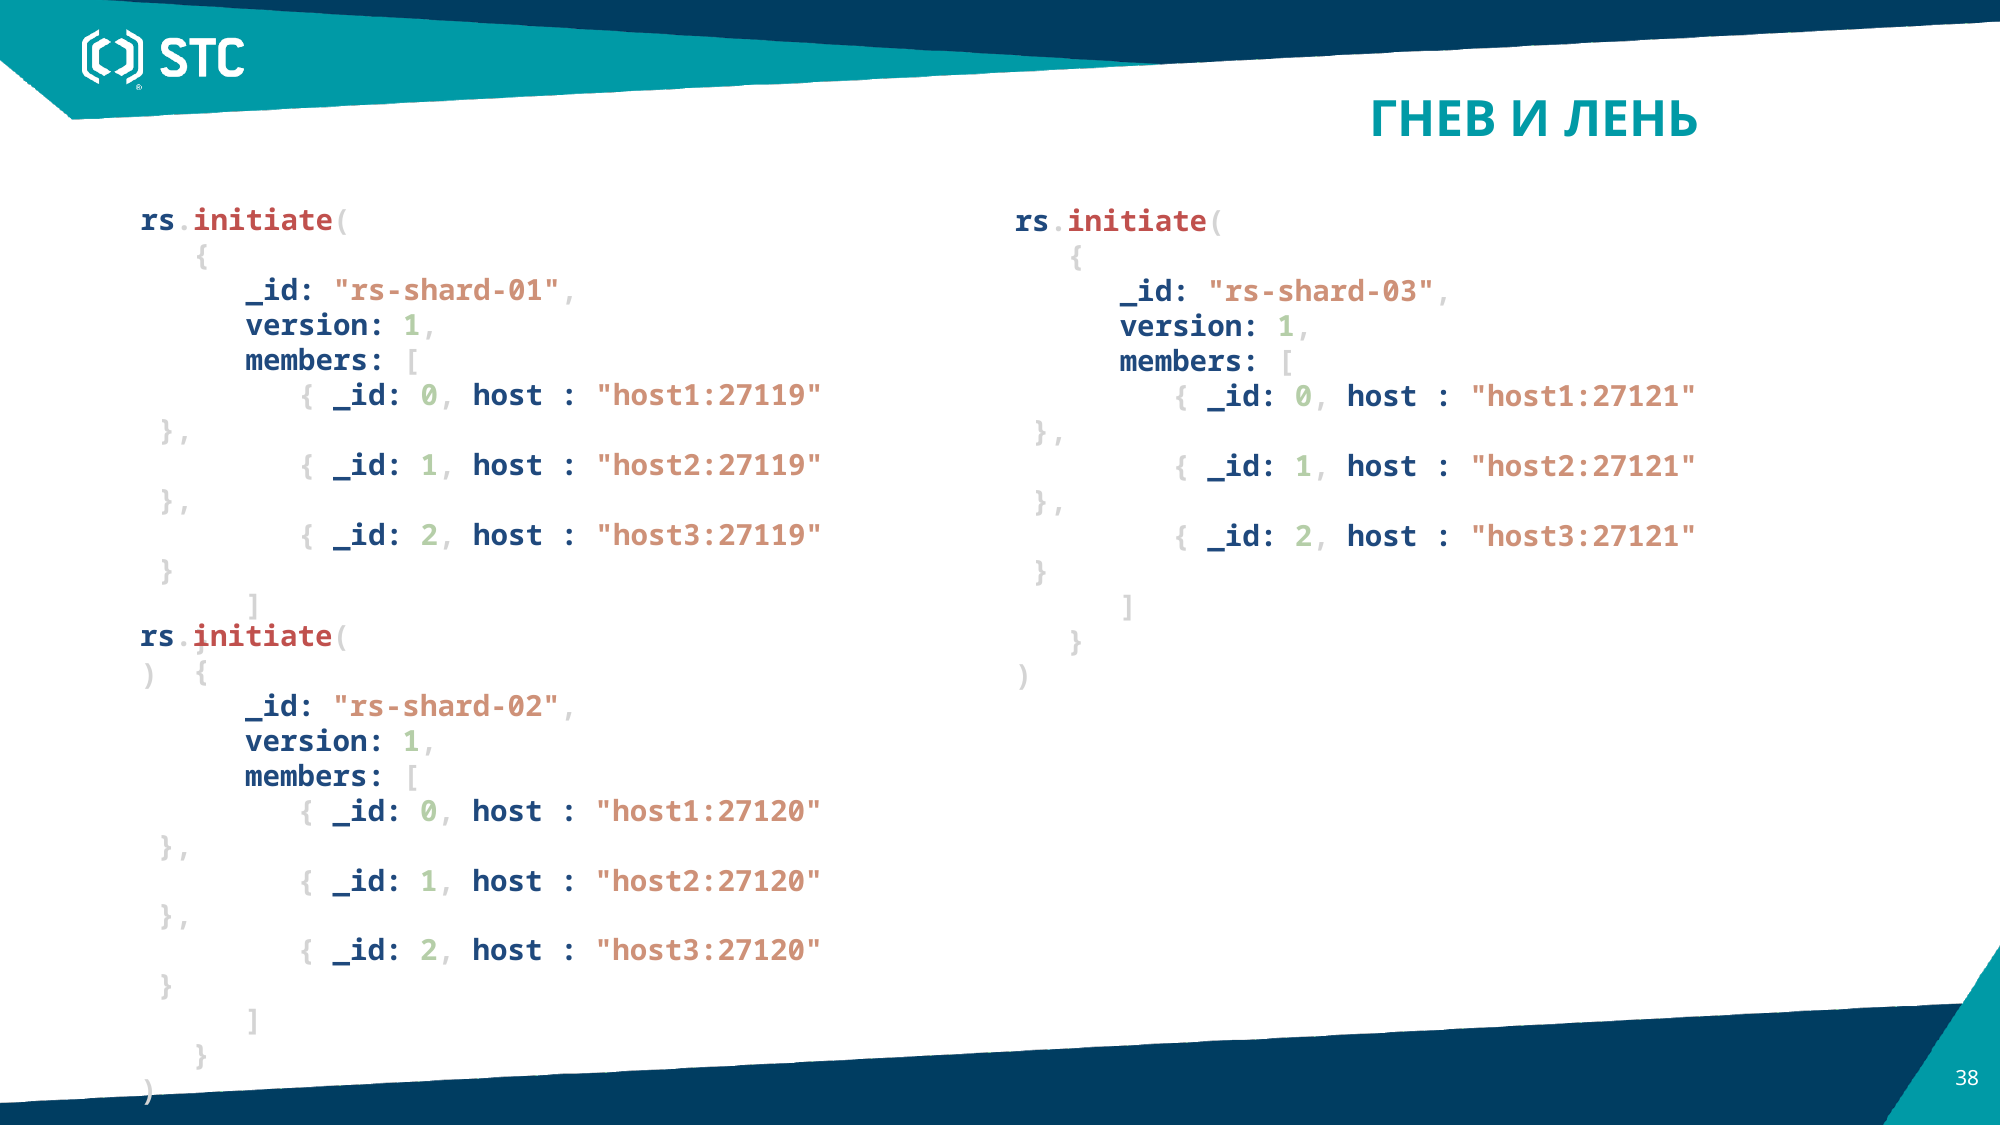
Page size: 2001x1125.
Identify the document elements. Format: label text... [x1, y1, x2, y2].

text_box rs.initiate( { _id: "rs-shard-02", version: 1, members: [ { _id: 0, host : "host1:27120" }, { _id: 1, host : "host2:27120" }, { _id: 2, host : "host3:27120" } ] } ) [125, 609, 850, 1114]
text_box ГНЕВ И ЛЕНЬ [1354, 78, 1733, 161]
text_box rs.initiate( { _id: "rs-shard-01", version: 1, members: [ { _id: 0, host : "host1:27119" }, { _id: 1, host : "host2:27119" }, { _id: 2, host : "host3:27119" } ] } ) [125, 193, 851, 699]
picture [0, 0, 2000, 1125]
text_box rs.initiate( { _id: "rs-shard-03", version: 1, members: [ { _id: 0, host : "host1:27121" }, { _id: 1, host : "host2:27121" }, { _id: 2, host : "host3:27121" } ] } ) [999, 194, 1725, 700]
